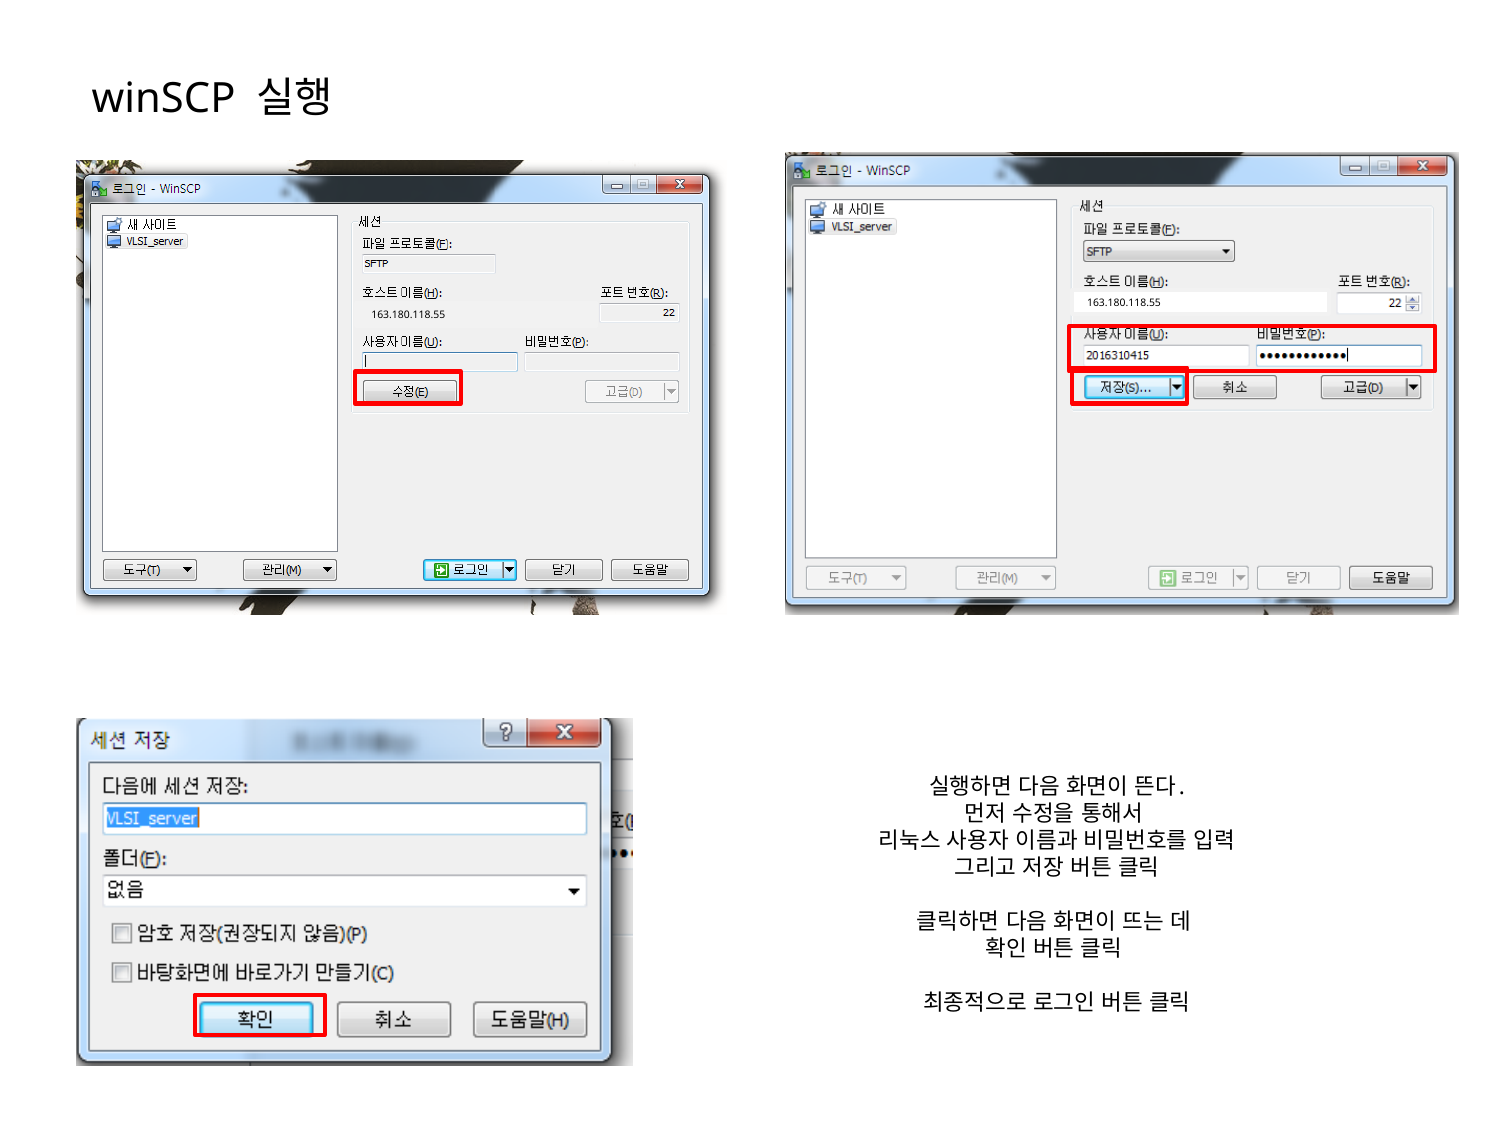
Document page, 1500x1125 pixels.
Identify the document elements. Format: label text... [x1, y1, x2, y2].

picture [785, 151, 1459, 615]
picture [76, 718, 634, 1066]
picture [76, 160, 727, 615]
title winSCP 실행 [76, 42, 372, 149]
text_box 실행하면 다음 화면이 뜬다. 먼저 수정을 통해서 리눅스 사용자 이름과 비밀번호를 입력 그리고 저장 버튼 클릭 클릭하면 다음 화면이 뜨는 데 확인 버튼 클릭 최종적으로 로그인 버튼 클릭 [643, 763, 1471, 1024]
